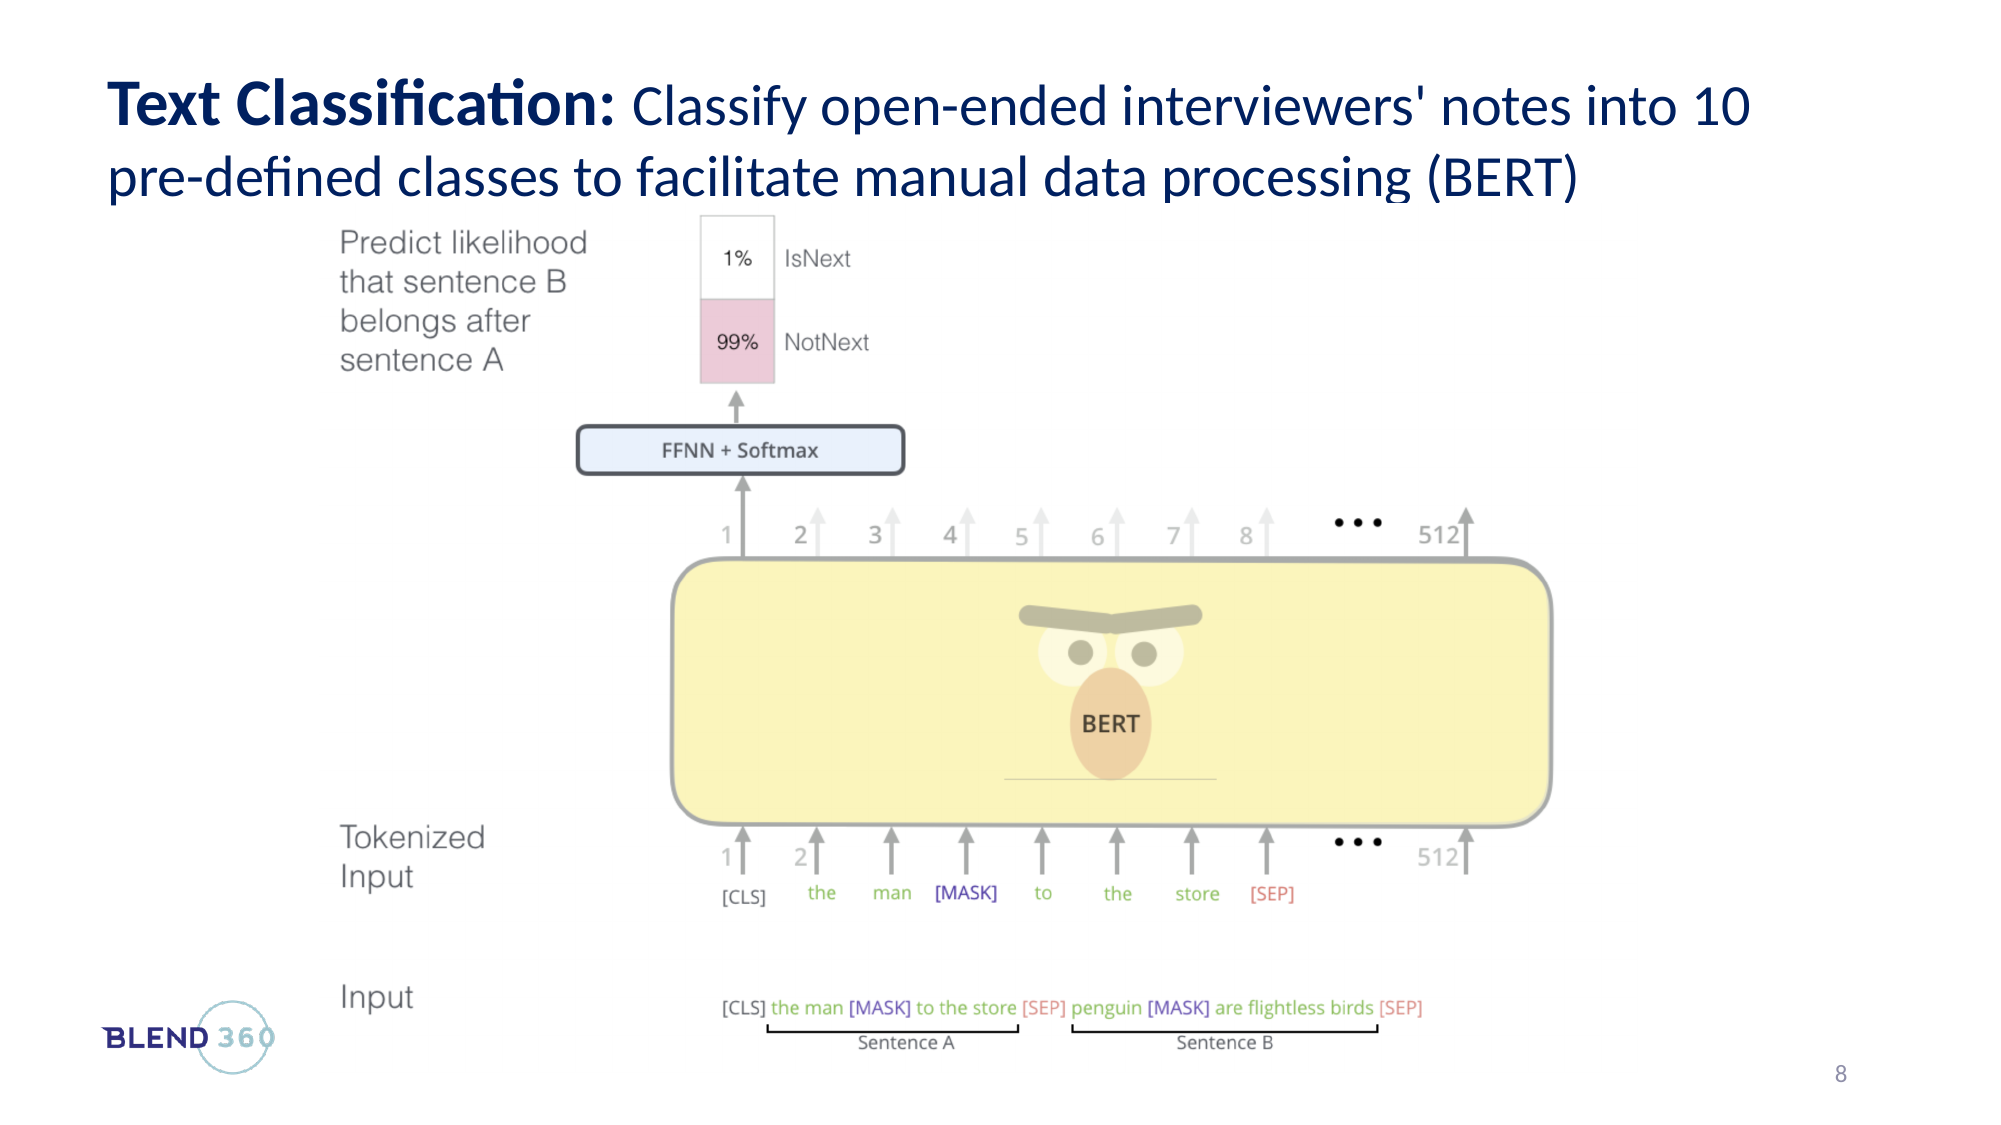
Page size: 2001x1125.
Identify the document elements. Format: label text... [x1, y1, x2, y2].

picture [318, 203, 1638, 1073]
picture [96, 995, 278, 1079]
slide_number 8 [1412, 1042, 1863, 1103]
text_box Text Classification: Classify open-ended interviewers' notes into 10 pre-defined classes to facilitate manual data processing (BERT) [92, 50, 1799, 296]
